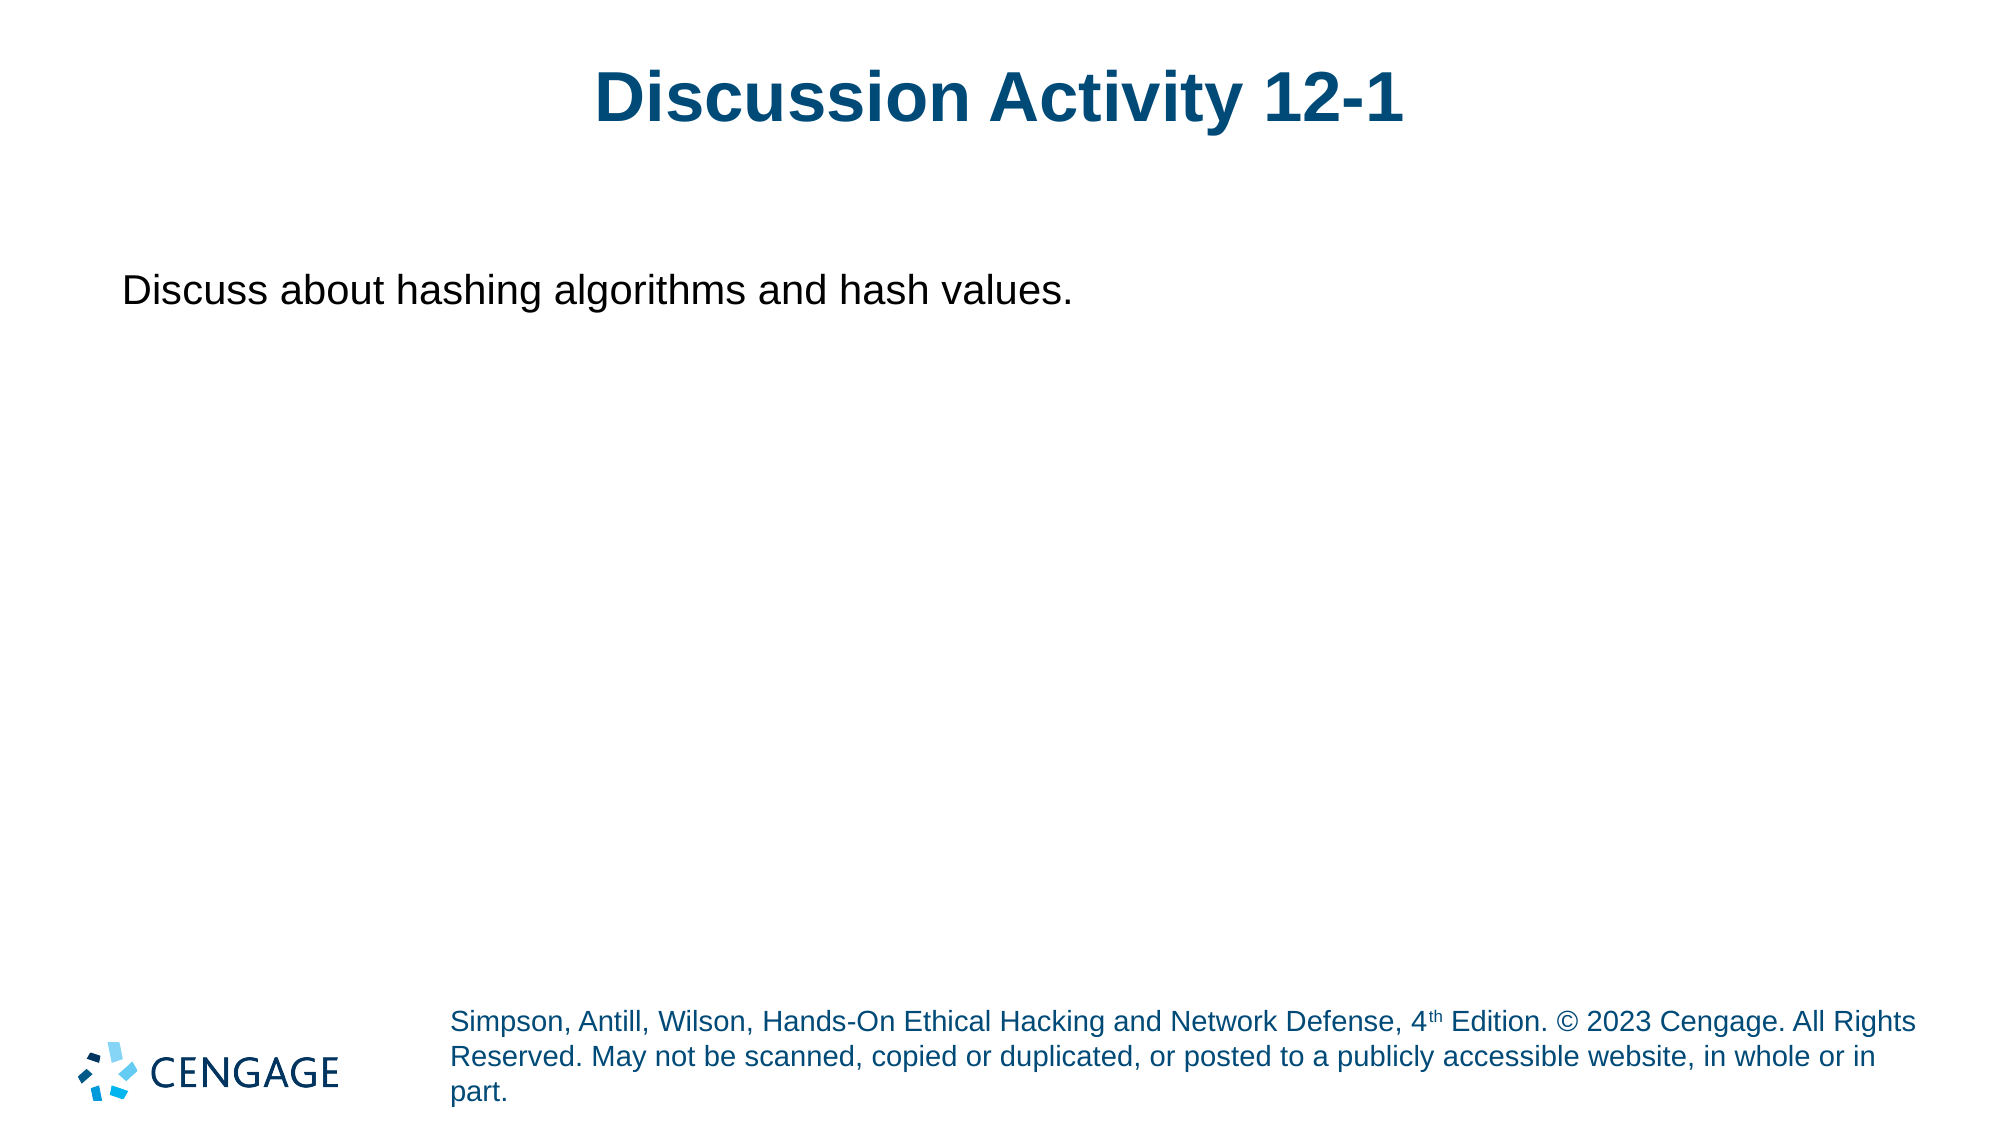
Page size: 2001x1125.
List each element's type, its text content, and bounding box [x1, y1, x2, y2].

title Discussion Activity 12-1 [137, 59, 1863, 171]
picture [78, 1042, 338, 1101]
list Discuss about hashing algorithms and hash values. [121, 268, 1880, 881]
